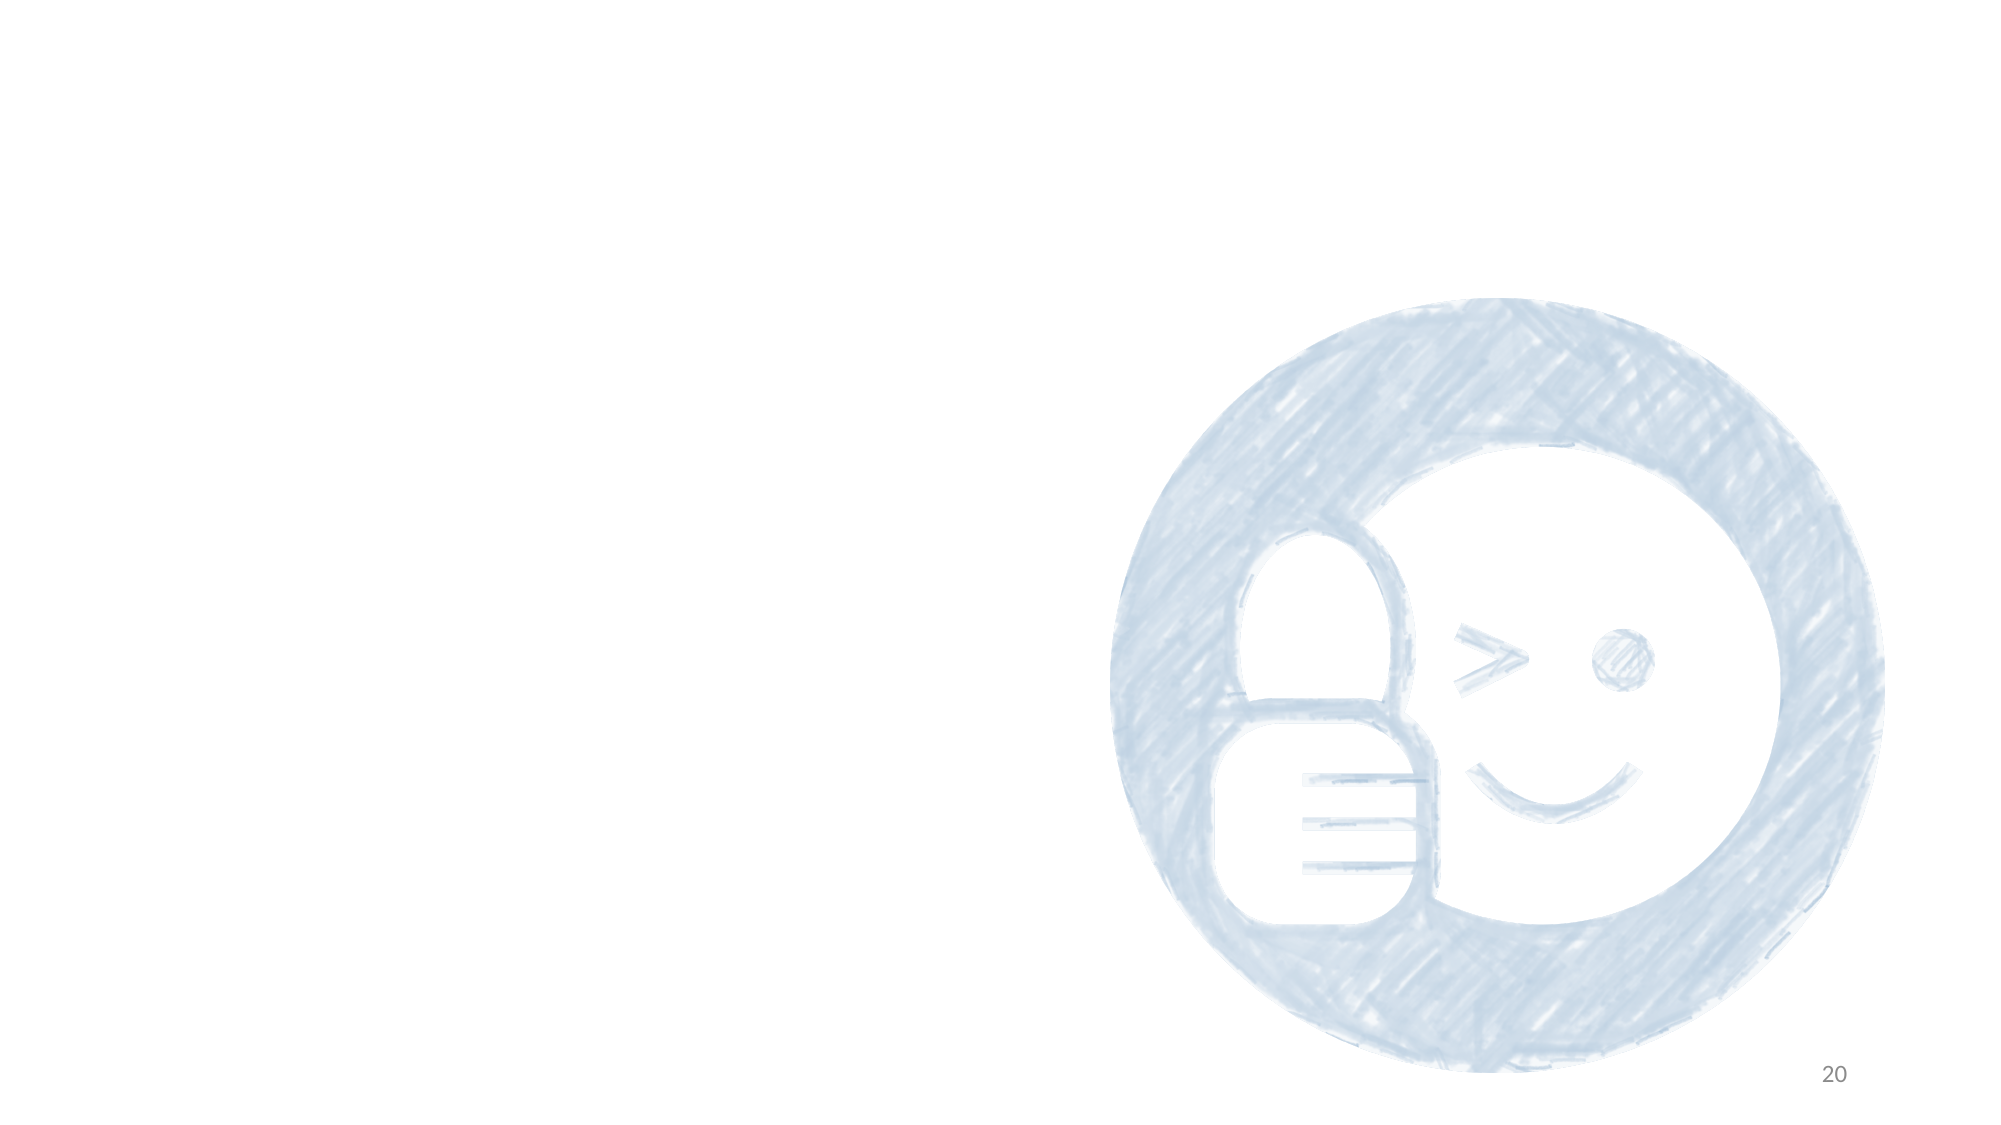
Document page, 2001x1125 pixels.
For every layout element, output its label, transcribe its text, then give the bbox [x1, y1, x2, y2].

slide_number 20 [1412, 1073, 1863, 1103]
picture [1110, 298, 1885, 1073]
